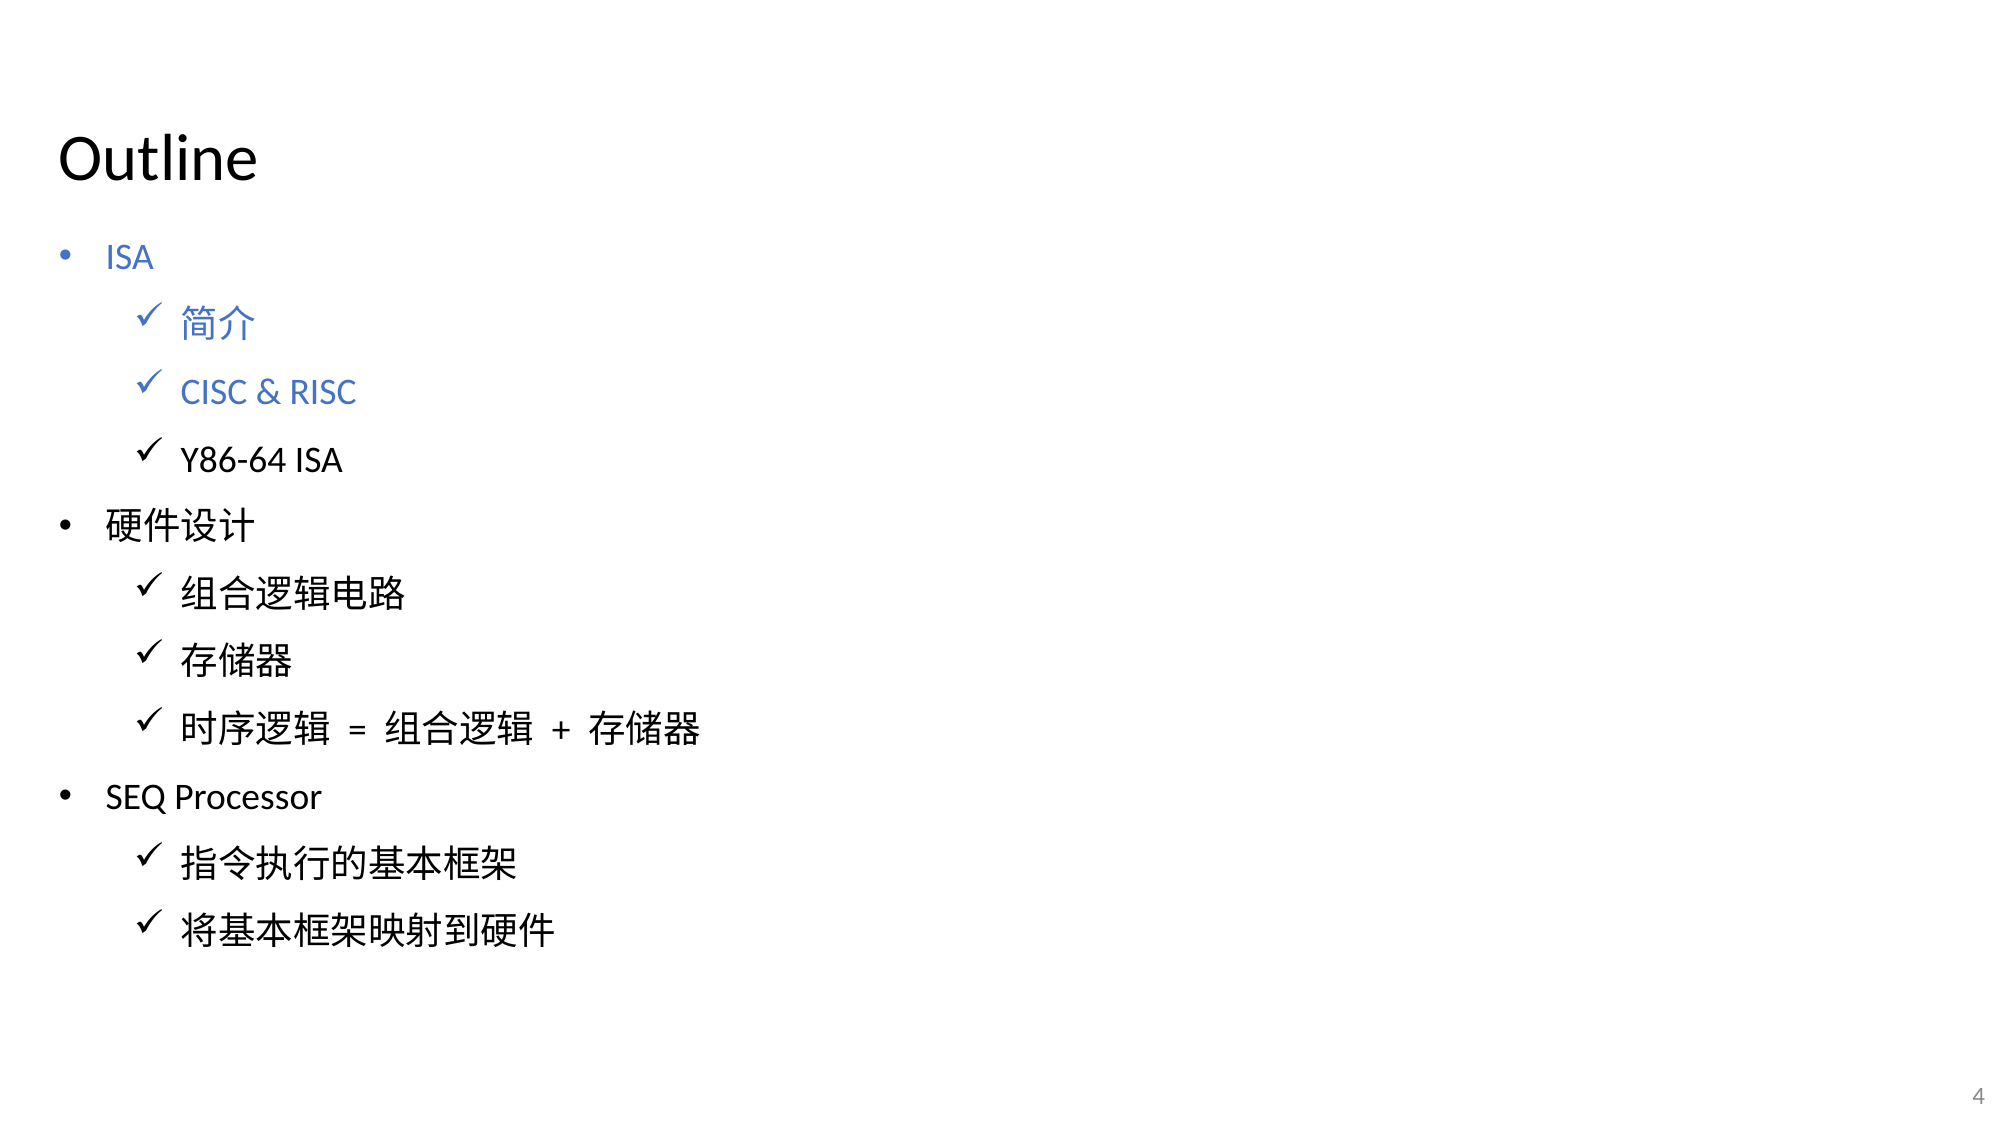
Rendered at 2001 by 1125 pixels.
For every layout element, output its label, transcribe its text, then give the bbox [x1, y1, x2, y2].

text_box Outline [44, 106, 788, 201]
text_box ISA 简介 CISC & RISC Y86-64 ISA 硬件设计 组合逻辑电路 存储器 时序逻辑 = 组合逻辑 + 存储器 SEQ Processor 指令执行的基本框架 将基本框架映射到硬件 [44, 202, 1841, 960]
slide_number 4 [1550, 1065, 2000, 1125]
